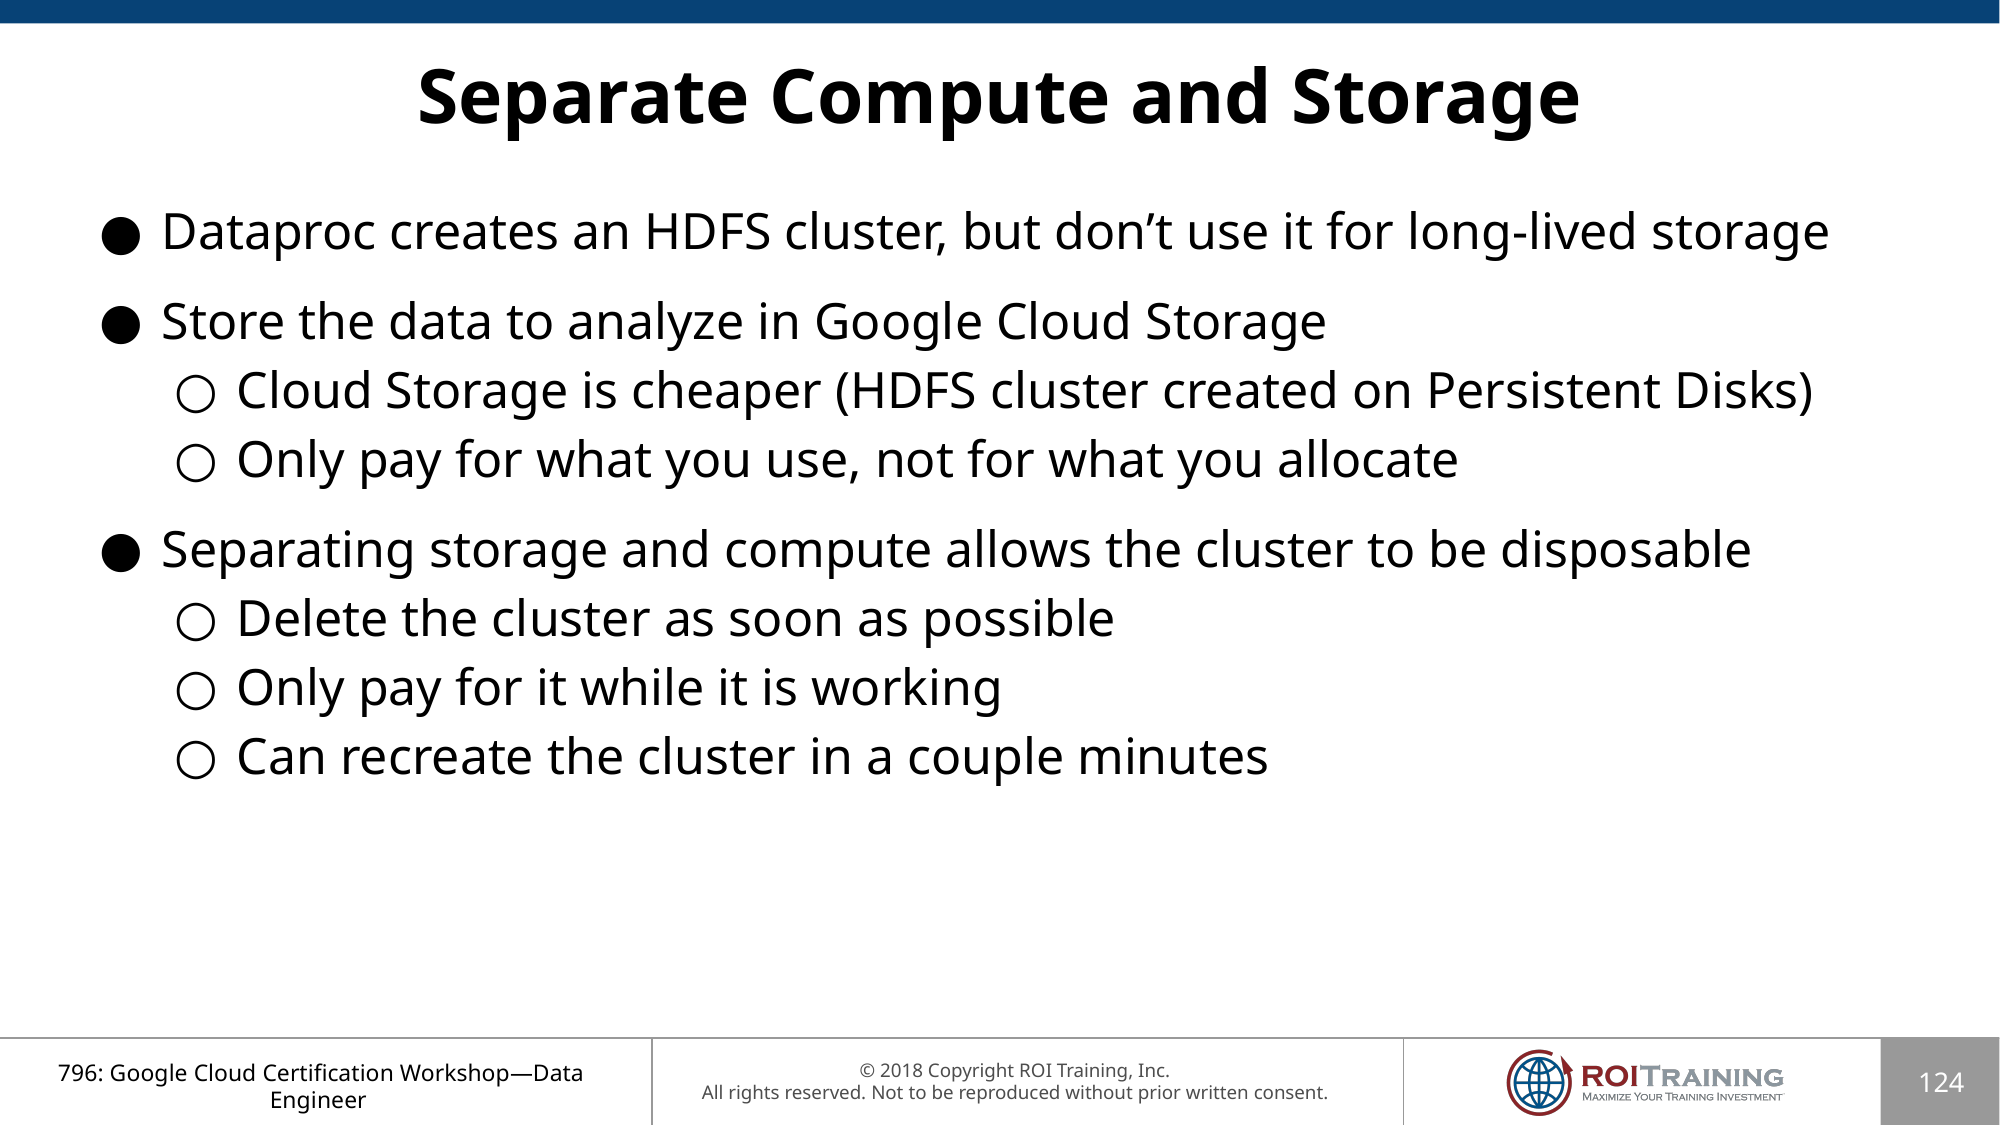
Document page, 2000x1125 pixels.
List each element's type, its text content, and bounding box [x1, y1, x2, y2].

picture [1498, 1048, 1789, 1117]
title Separate Compute and Storage [68, 30, 1932, 156]
list Dataproc creates an HDFS cluster, but don’t use it for long-lived storage Store the data to analyze in Google Cloud Storage Cloud Storage is cheaper (HDFS cluster created on Persistent Disks) Only pay for what you use, not for what you allocate Separating storage and compute allows the cluster to be disposable Delete the cluster as soon as possible Only pay for it while it is working Can recreate the cluster in a couple minutes [66, 170, 1930, 1032]
